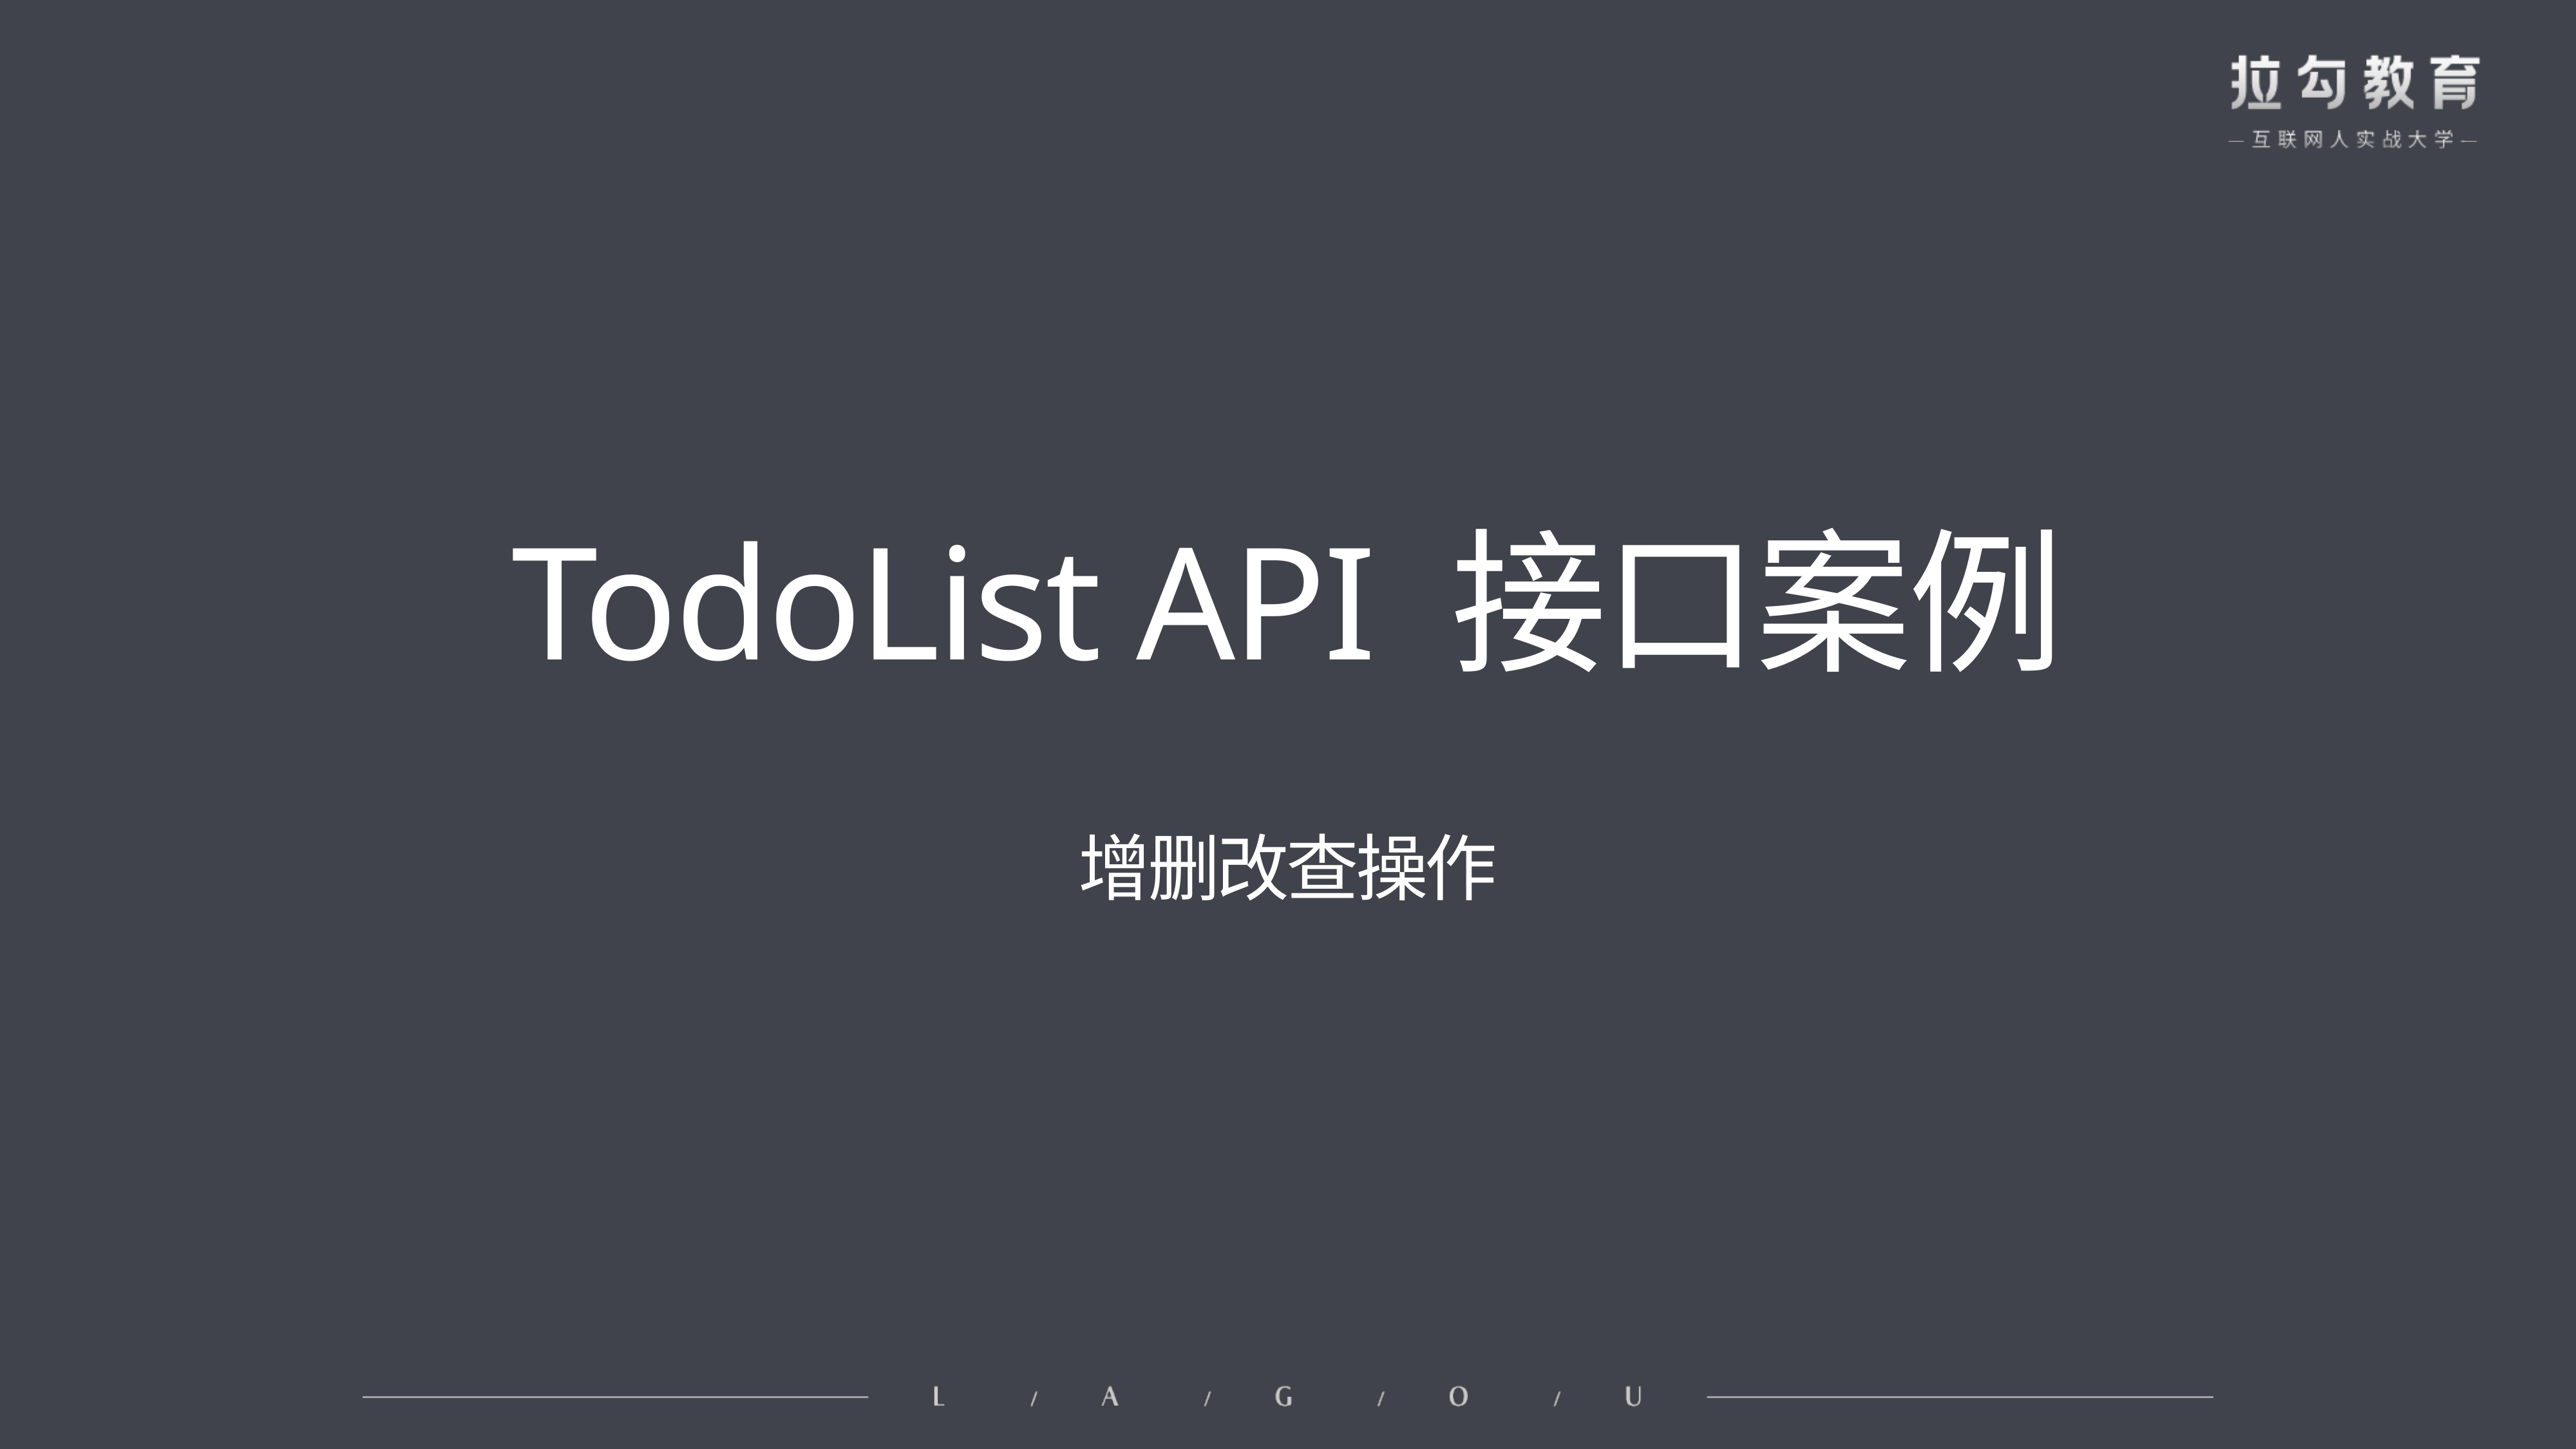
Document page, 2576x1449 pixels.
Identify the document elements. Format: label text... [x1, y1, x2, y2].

title TodoList API 接口案例 增删改查操作 [127, 478, 2449, 971]
picture [2177, 13, 2536, 199]
picture [363, 1372, 2213, 1423]
